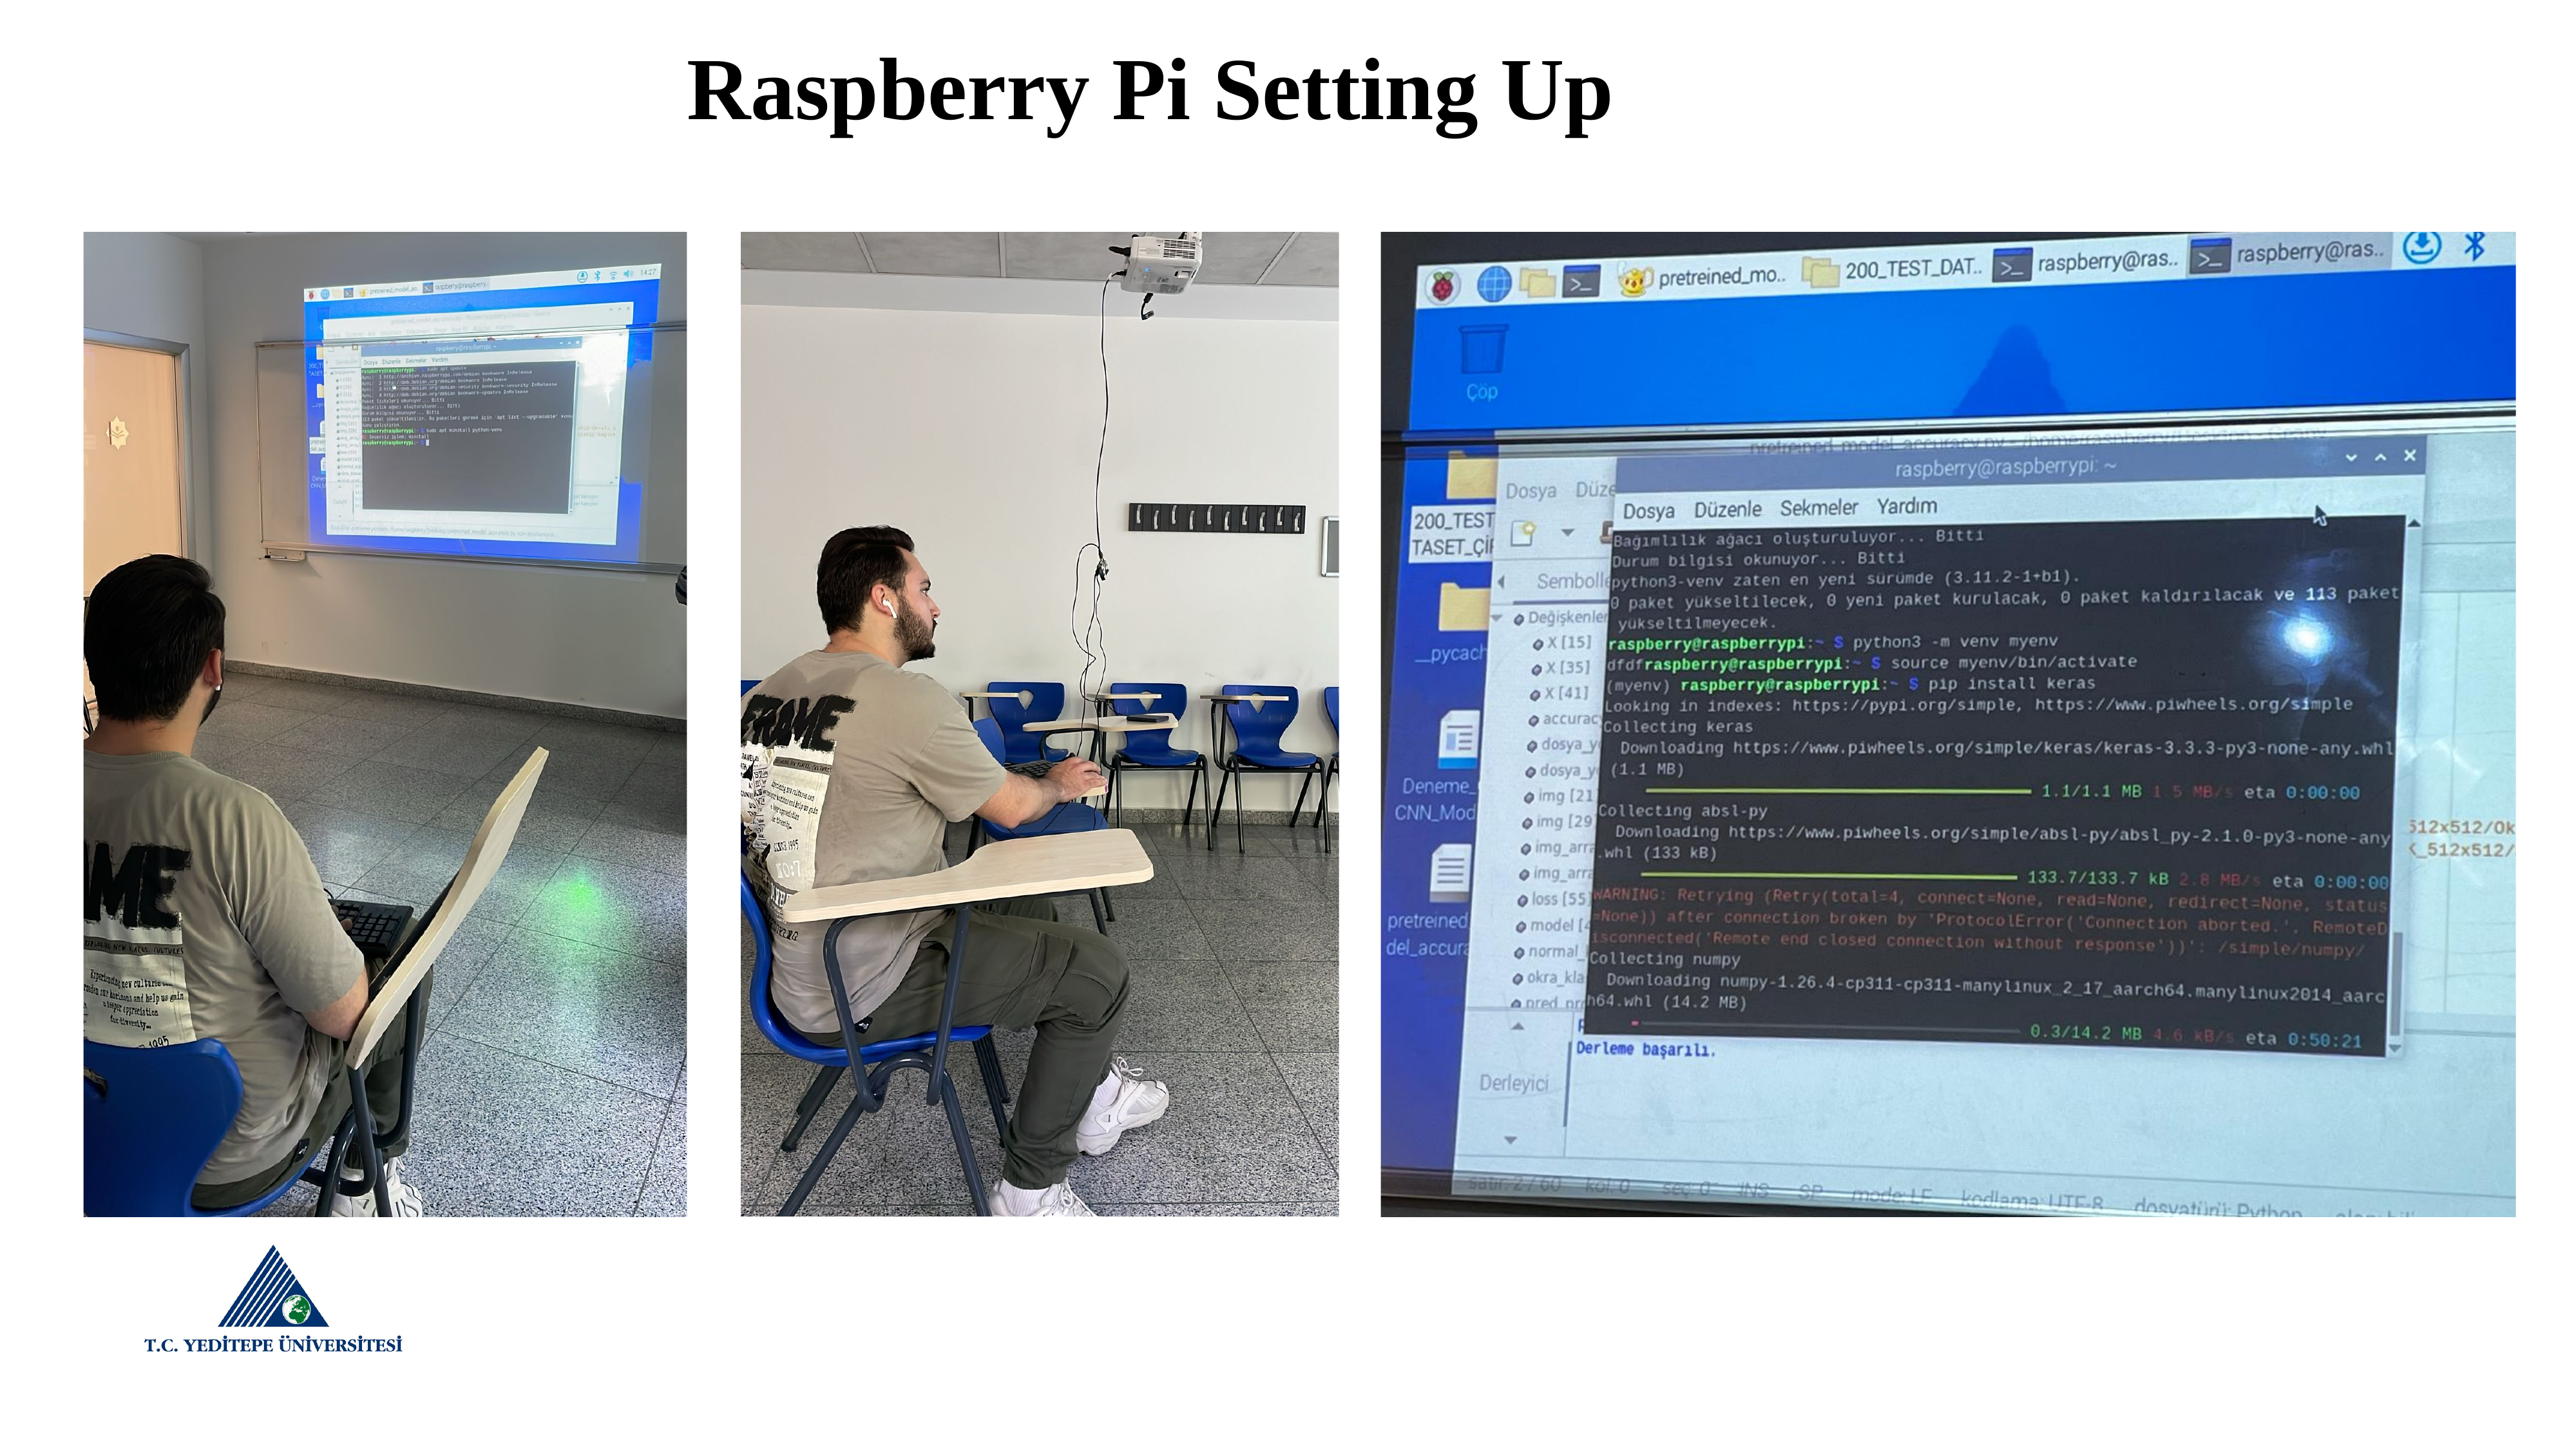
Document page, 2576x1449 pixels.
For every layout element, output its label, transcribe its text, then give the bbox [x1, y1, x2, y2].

picture [83, 232, 687, 1396]
list Raspberry Pi Setting Up [687, 38, 1860, 201]
picture [1380, 232, 2516, 1217]
picture [729, 232, 1339, 1217]
